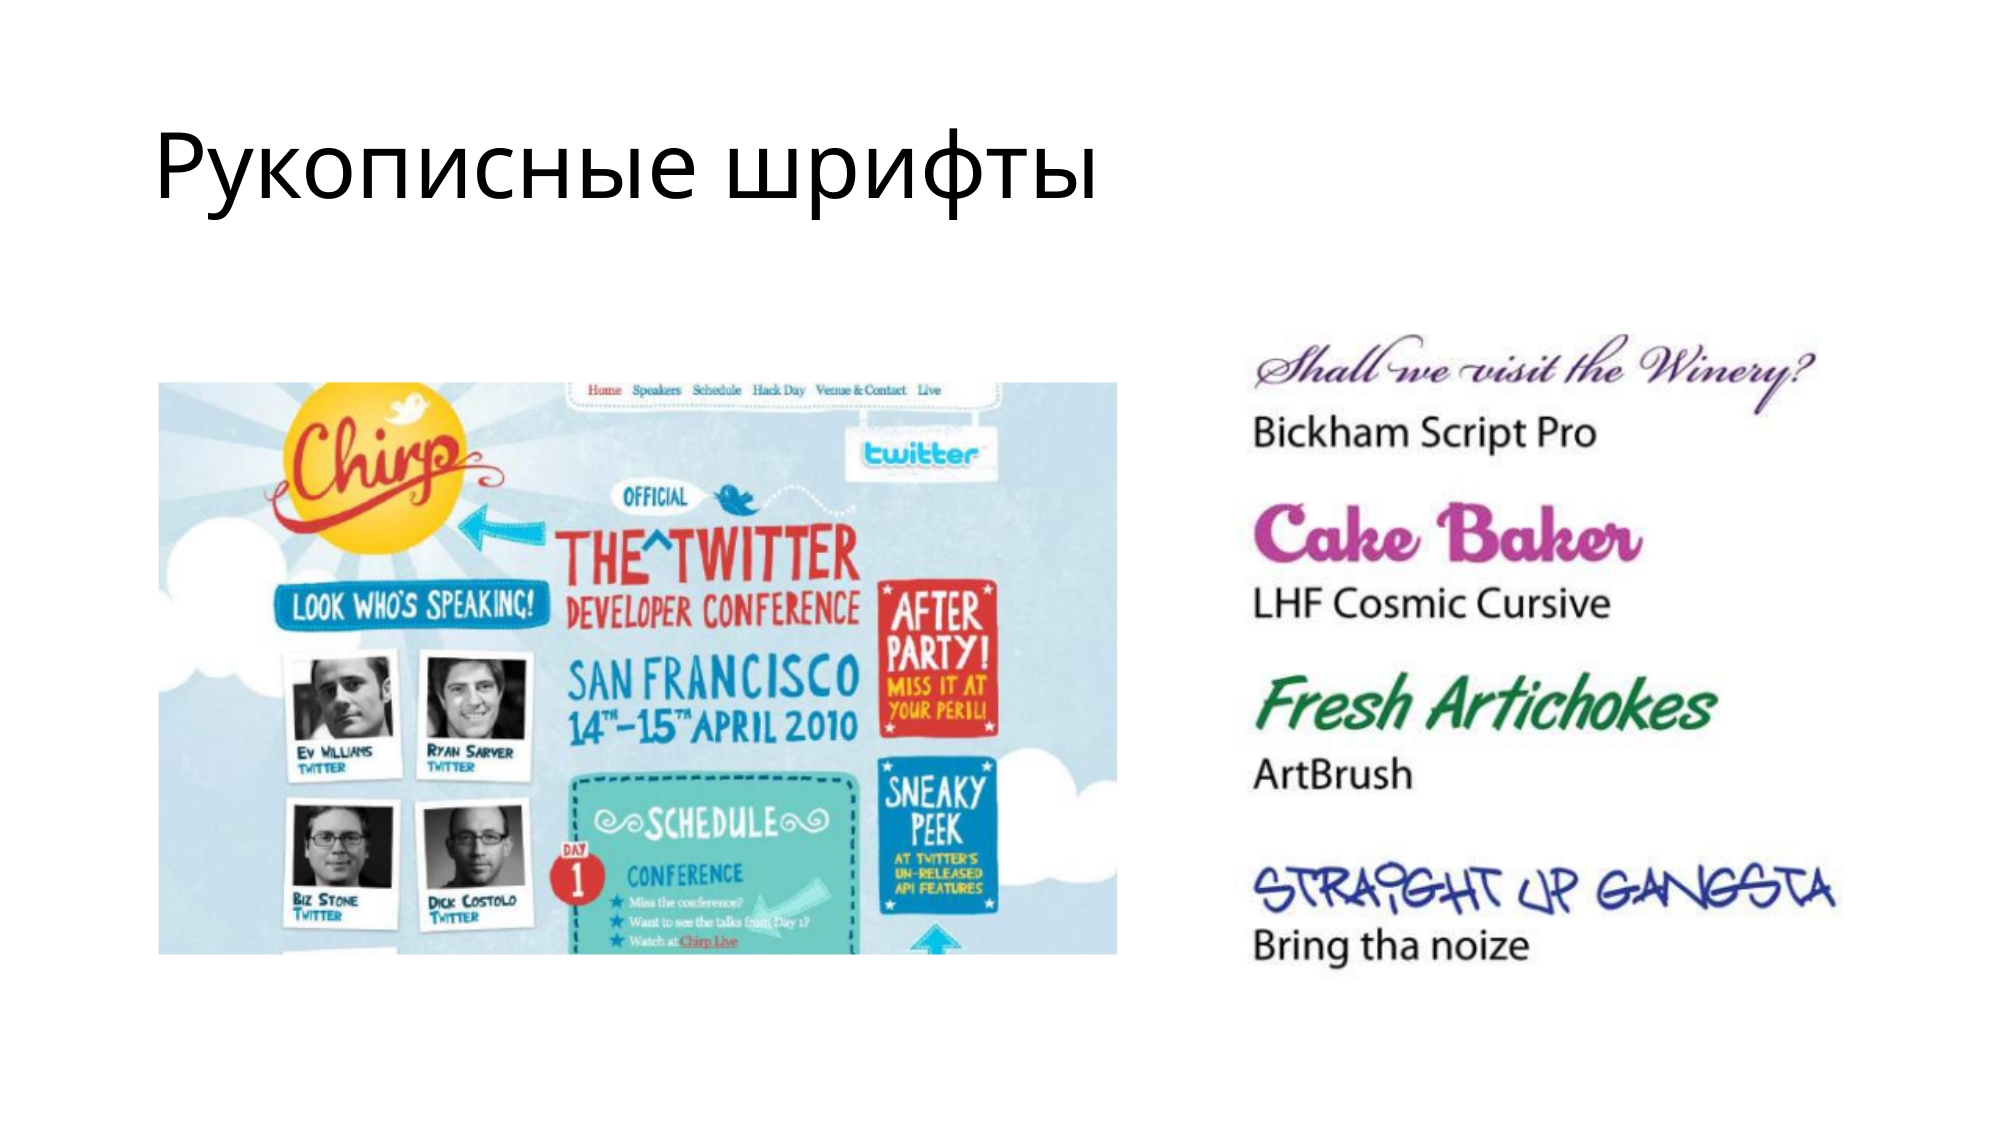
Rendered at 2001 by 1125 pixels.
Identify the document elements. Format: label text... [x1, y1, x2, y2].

picture [148, 367, 1133, 963]
title Рукописные шрифты [137, 59, 1863, 278]
picture [1196, 334, 1932, 996]
